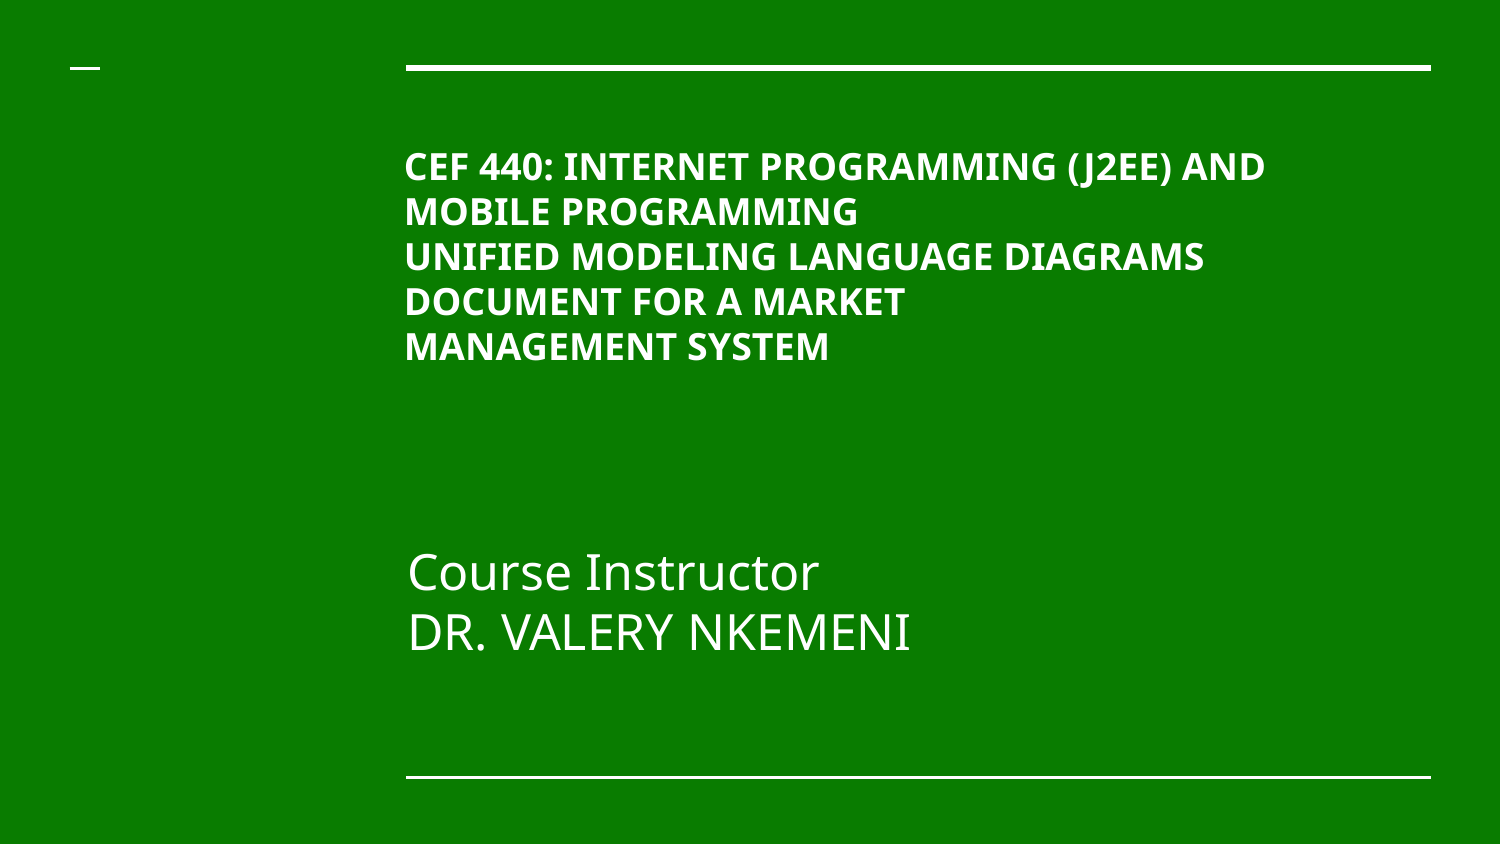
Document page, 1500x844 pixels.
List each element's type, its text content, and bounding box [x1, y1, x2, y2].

subtitle Course Instructor DR. VALERY NKEMENI [392, 531, 1431, 735]
title CEF 440: INTERNET PROGRAMMING (J2EE) AND MOBILE PROGRAMMING UNIFIED MODELING LANGUAGE DIAGRAMS DOCUMENT FOR A MARKET MANAGEMENT SYSTEM [389, 103, 1428, 357]
